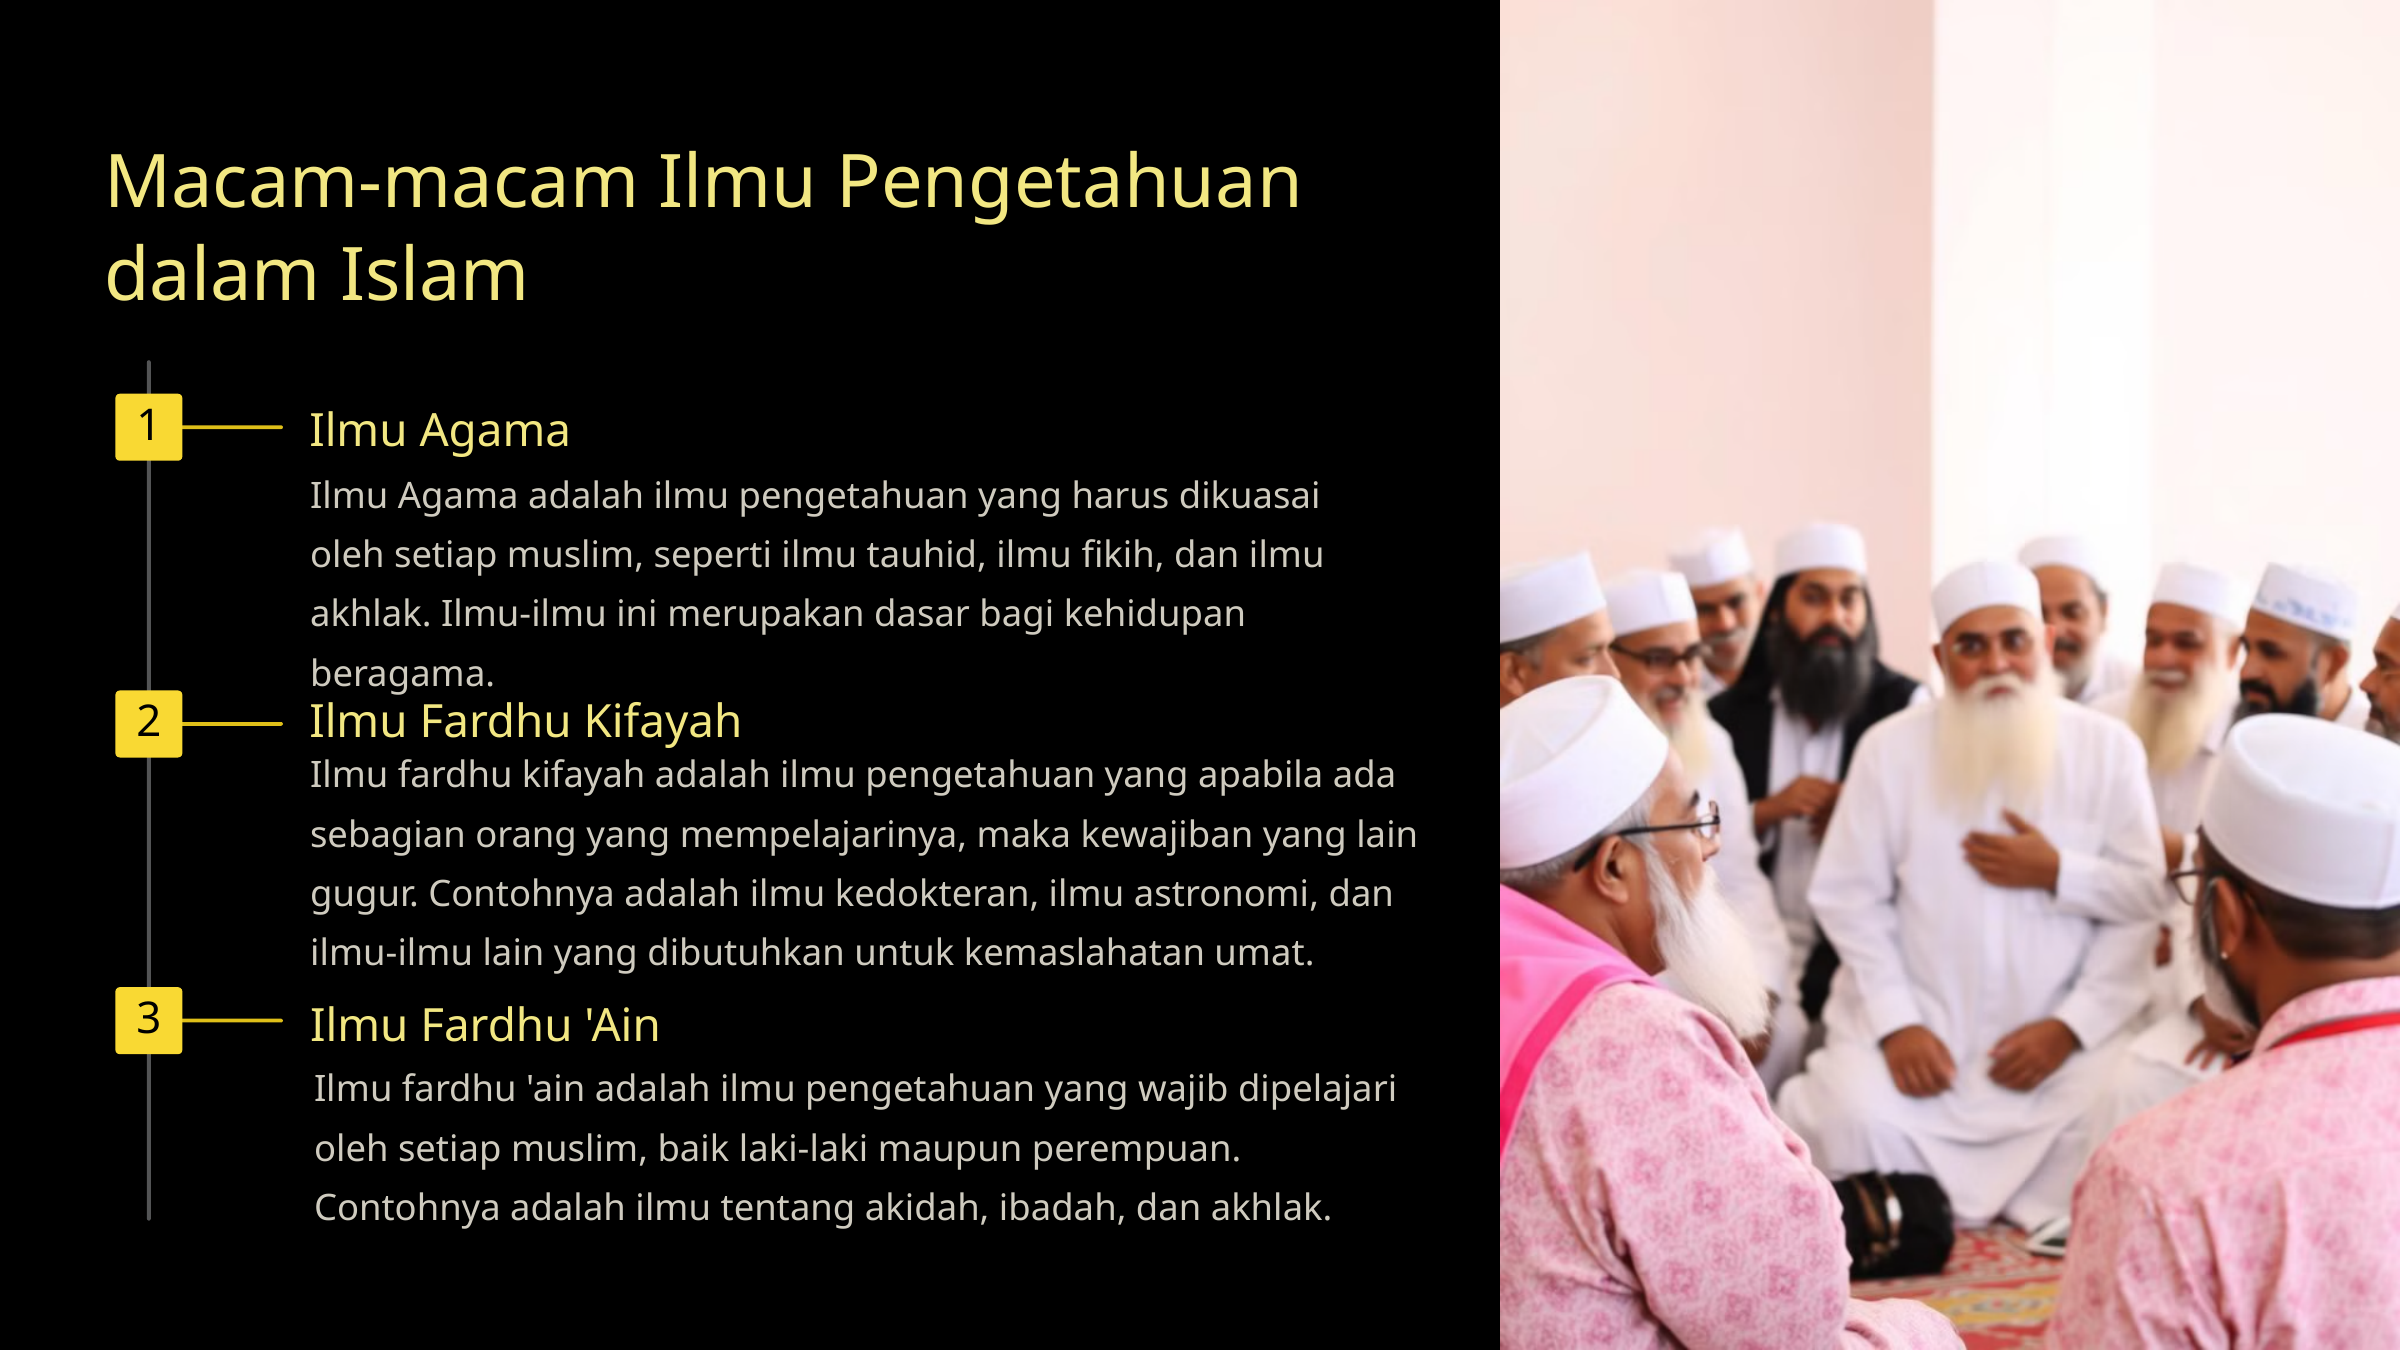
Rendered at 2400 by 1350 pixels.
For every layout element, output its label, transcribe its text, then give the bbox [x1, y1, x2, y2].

text_box Ilmu Agama [309, 398, 775, 457]
picture [1499, 0, 2400, 1350]
text_box [183, 722, 283, 726]
text_box [146, 1055, 151, 1221]
text_box Ilmu Agama adalah ilmu pengetahuan yang harus dikuasai oleh setiap muslim, seperti ilmu tauhid, ilmu fikih, dan ilmu akhlak. Ilmu-ilmu ini merupakan dasar bagi kehidupan beragama. [310, 455, 1390, 661]
text_box Ilmu fardhu kifayah adalah ilmu pengetahuan yang apabila ada sebagian orang yang mempelajarinya, maka kewajiban yang lain gugur. Contohnya adalah ilmu kedokteran, ilmu astronomi, dan ilmu-ilmu lain yang dibutuhkan untuk kemaslahatan umat. [310, 735, 1438, 977]
text_box [115, 393, 183, 461]
text_box [115, 690, 183, 758]
text_box Ilmu Fardhu 'Ain [310, 993, 776, 1052]
text_box [115, 987, 183, 1055]
text_box 2 [135, 701, 163, 747]
text_box 1 [141, 404, 157, 450]
text_box [146, 758, 151, 987]
text_box [146, 360, 151, 393]
text_box [183, 425, 283, 430]
text_box Macam-macam Ilmu Pengetahuan dalam Islam [104, 129, 1396, 316]
text_box Ilmu fardhu 'ain adalah ilmu pengetahuan yang wajib dipelajari oleh setiap muslim, baik laki-laki maupun perempuan. Contohnya adalah ilmu tentang akidah, ibadah, dan akhlak. [314, 1049, 1400, 1252]
text_box 3 [135, 998, 163, 1043]
text_box [146, 461, 151, 690]
text_box [183, 1018, 283, 1023]
text_box Ilmu Fardhu Kifayah [309, 688, 775, 747]
